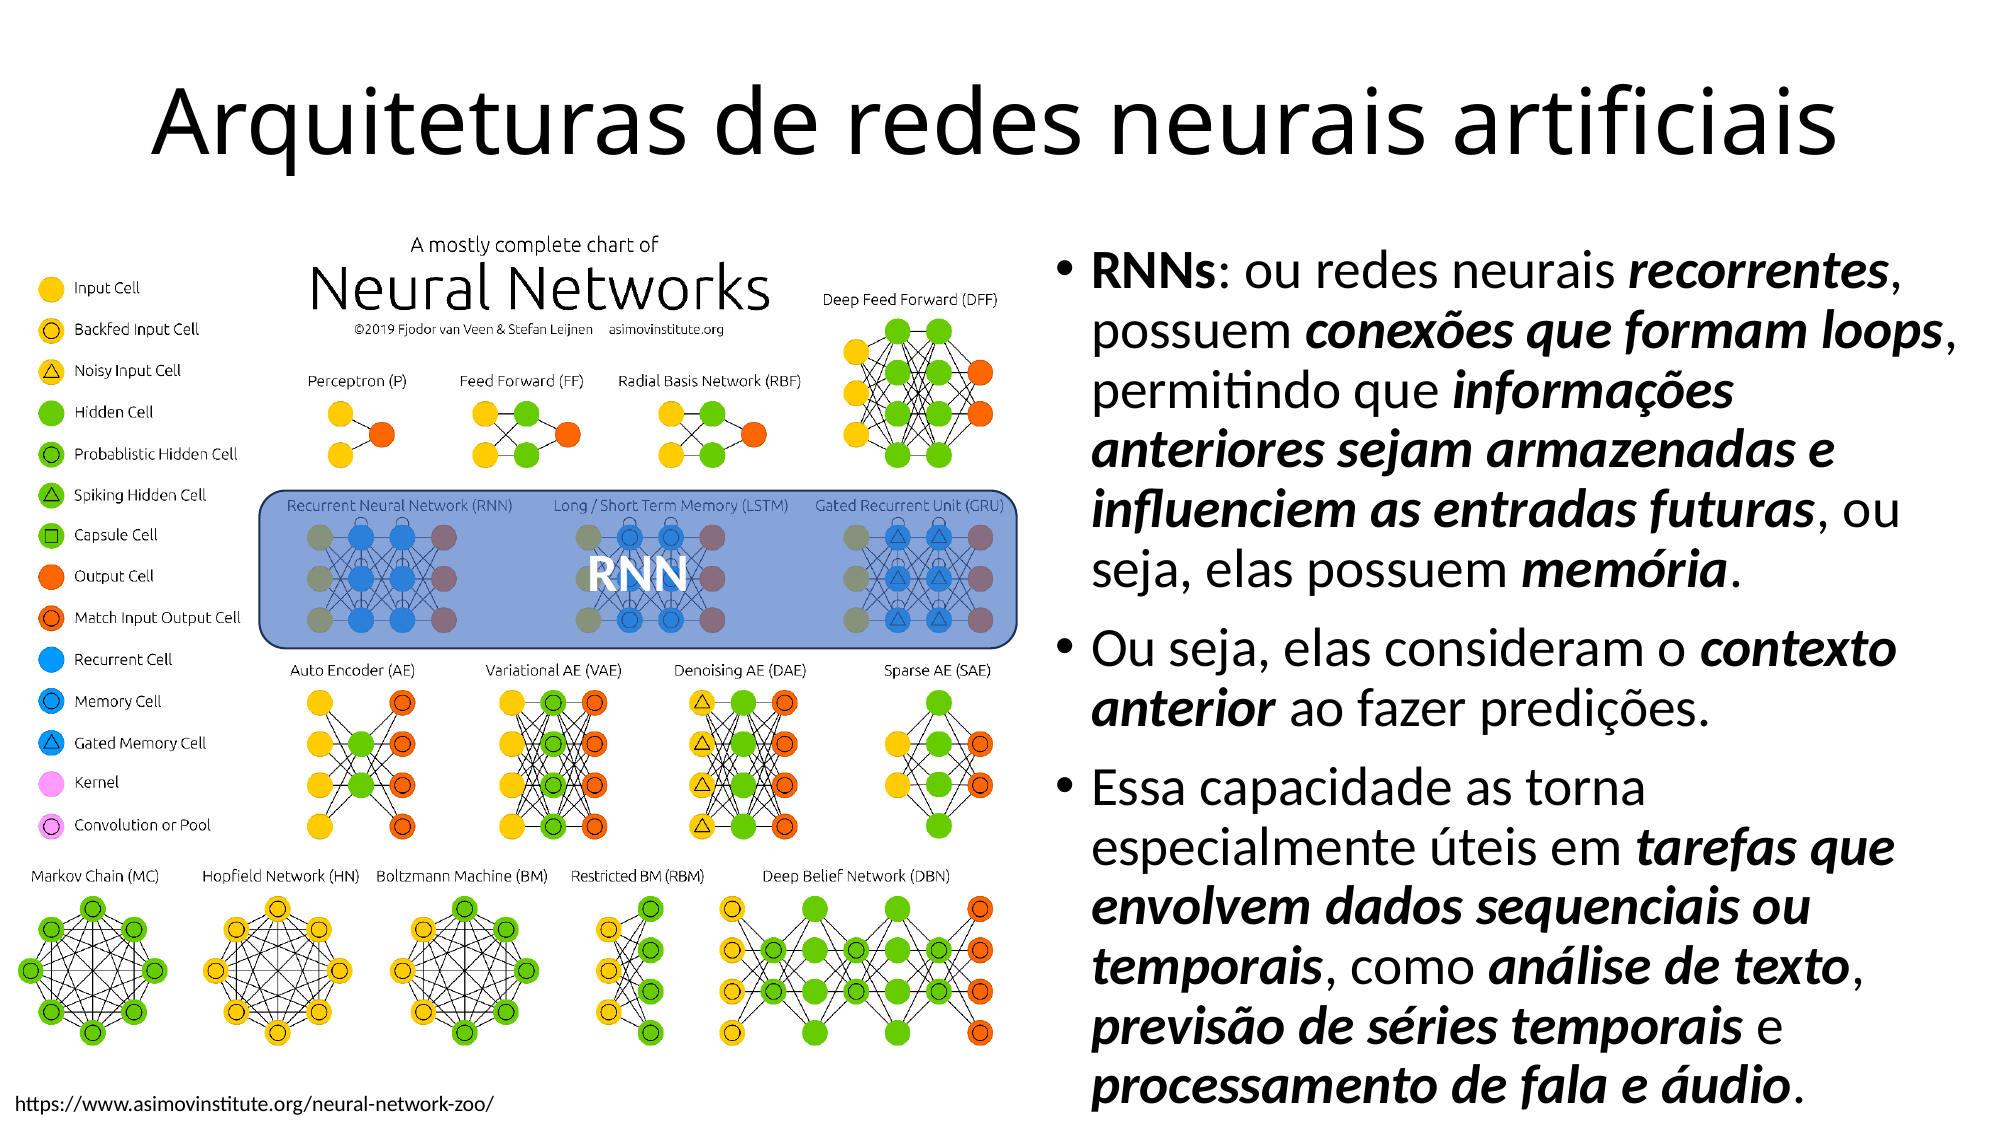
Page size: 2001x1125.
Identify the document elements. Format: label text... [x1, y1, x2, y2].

title Arquiteturas de redes neurais artificiais [136, 16, 1862, 234]
picture [13, 233, 1005, 1048]
list RNNs: ou redes neurais recorrentes, possuem conexões que formam loops, permitindo que informações anteriores sejam armazenadas e influenciem as entradas futuras, ou seja, elas possuem memória. Ou seja, elas consideram o contexto anterior ao fazer predições. Essa capacidade as torna especialmente úteis em tarefas que envolvem dados sequenciais ou temporais, como análise de texto, previsão de séries temporais e processamento de fala e áudio. [1040, 233, 1976, 1125]
text_box RNN [1005, 493, 1018, 646]
text_box https://www.asimovinstitute.org/neural-network-zoo/ [0, 1082, 519, 1123]
